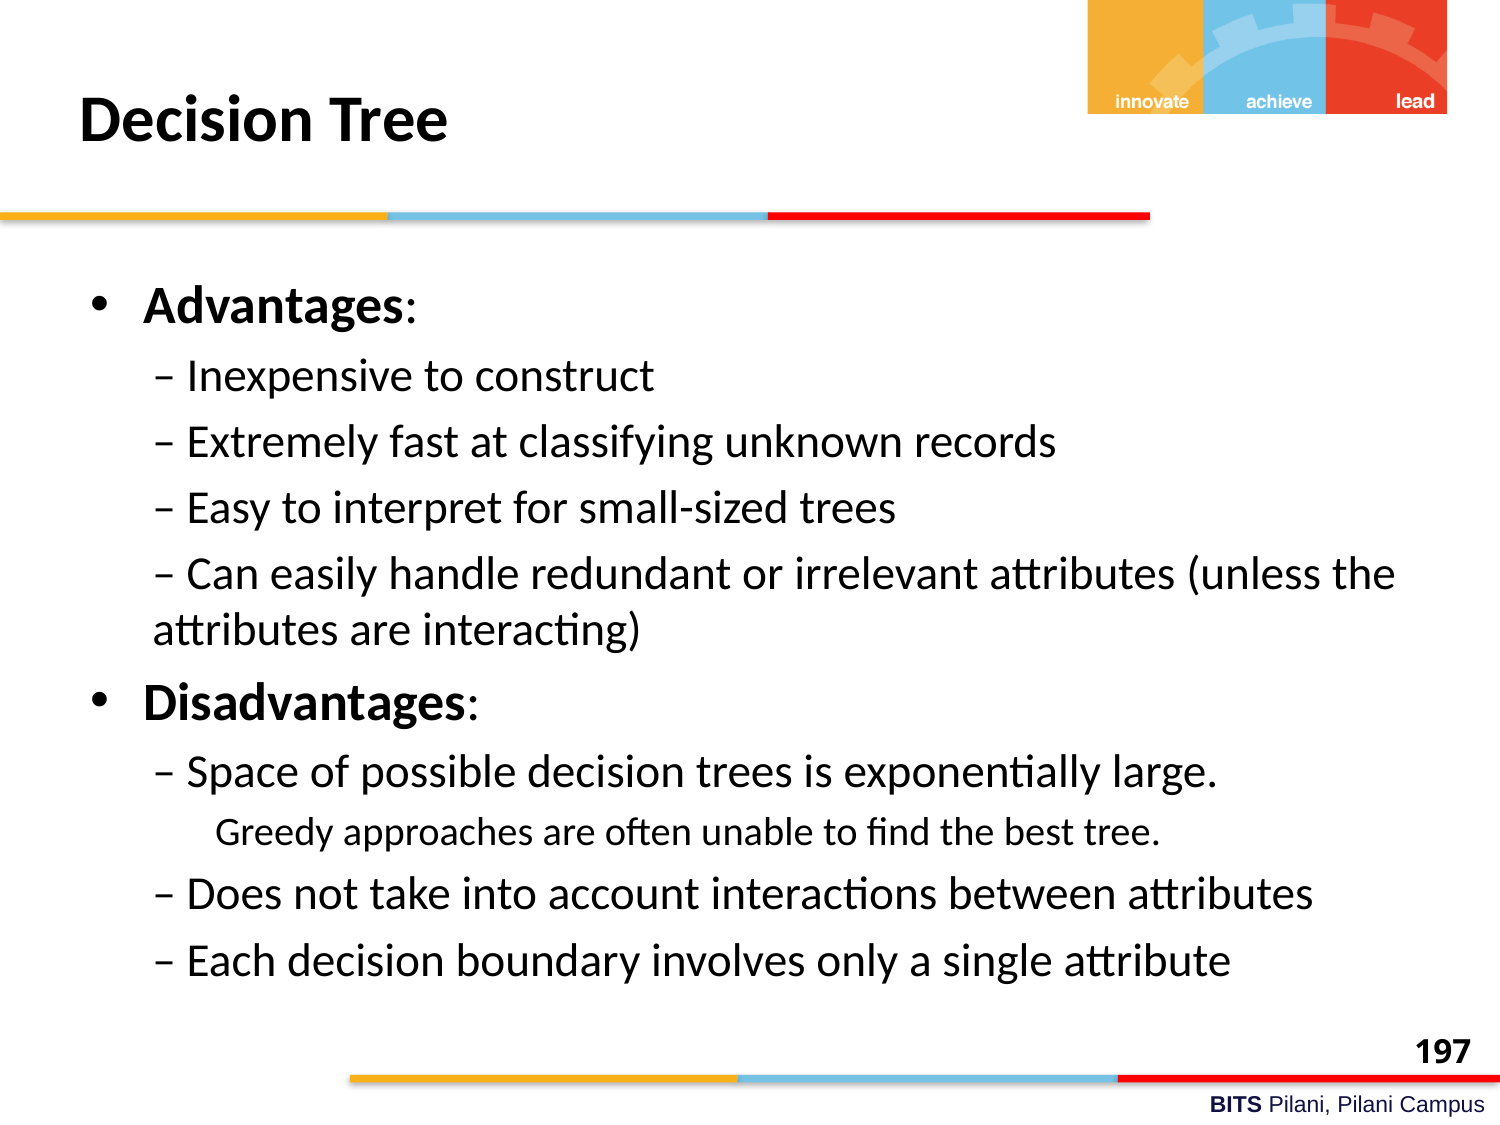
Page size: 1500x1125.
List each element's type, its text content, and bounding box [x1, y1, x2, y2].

list Advantages: – Inexpensive to construct – Extremely fast at classifying unknown records – Easy to interpret for small-sized trees – Can easily handle redundant or irrelevant attributes (unless the attributes are interacting) Disadvantages: – Space of possible decision trees is exponentially large. Greedy approaches are often unable to find the best tree. – Does not take into account interactions between attributes – Each decision boundary involves only a single attribute [75, 262, 1475, 1005]
slide_number 197 [1399, 1023, 1500, 1072]
title Decision Tree [64, 45, 1069, 185]
picture [1087, 0, 1448, 114]
